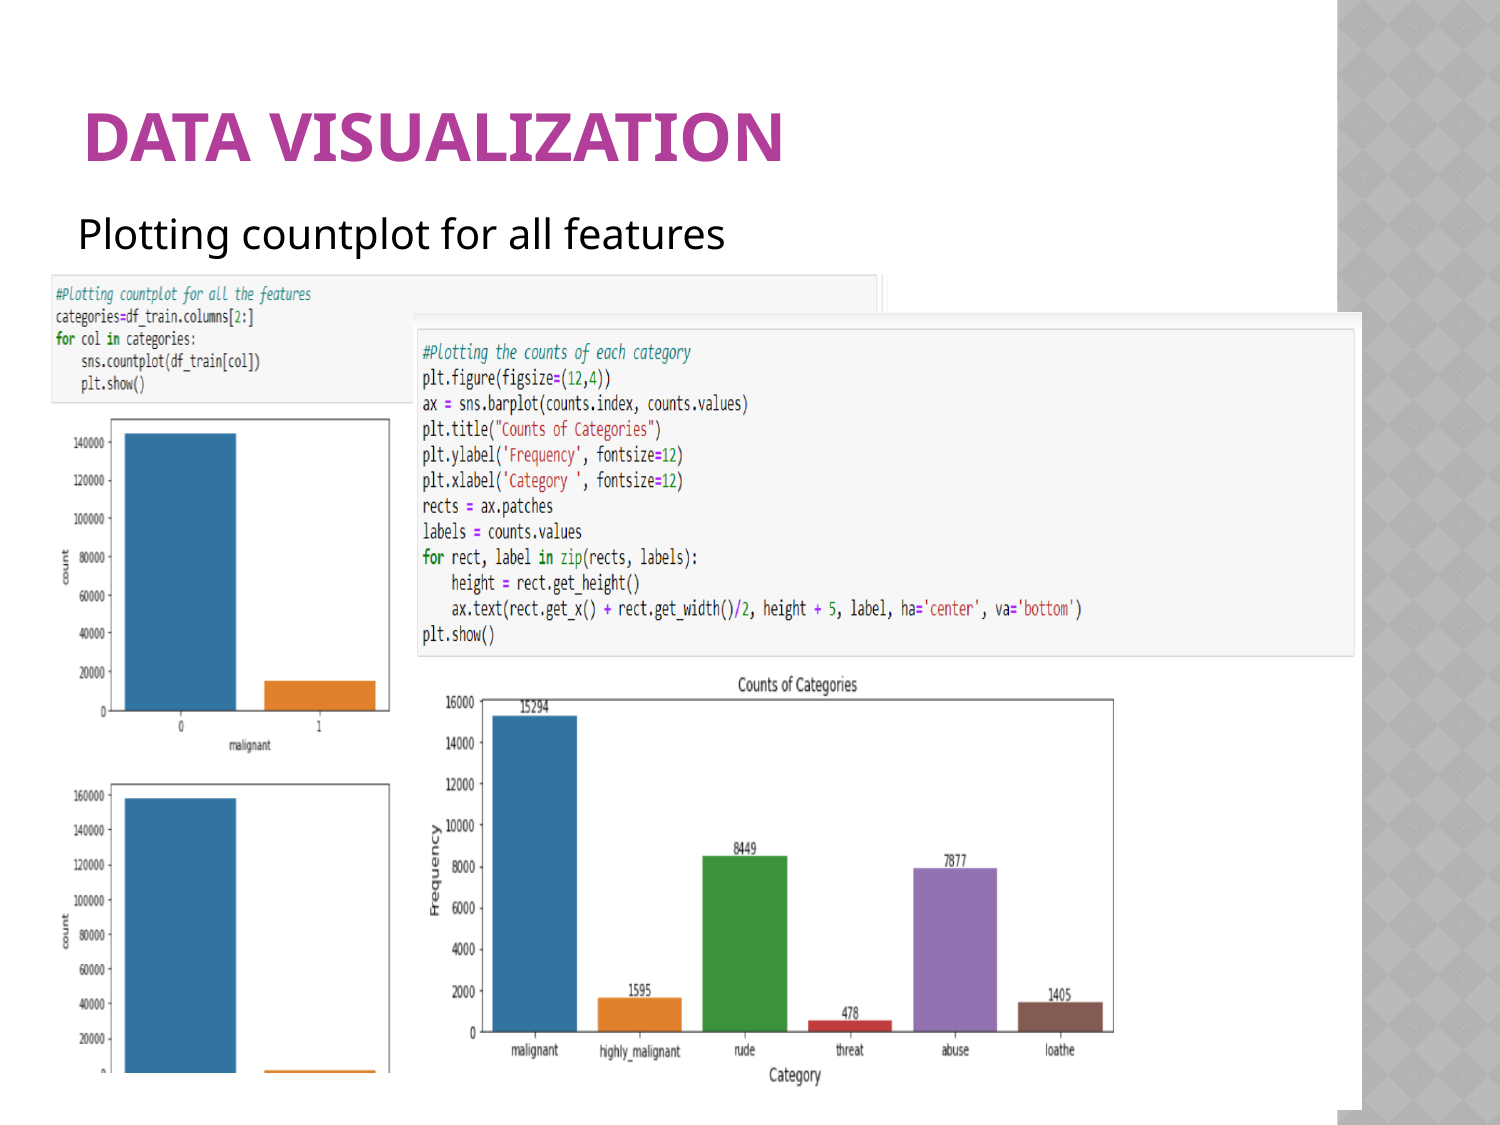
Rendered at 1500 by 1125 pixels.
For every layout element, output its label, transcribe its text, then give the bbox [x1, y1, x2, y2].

picture [45, 274, 1363, 1110]
list Plotting countplot for all features [62, 200, 1250, 310]
title DATA VISUALIZATION [75, 52, 1263, 175]
